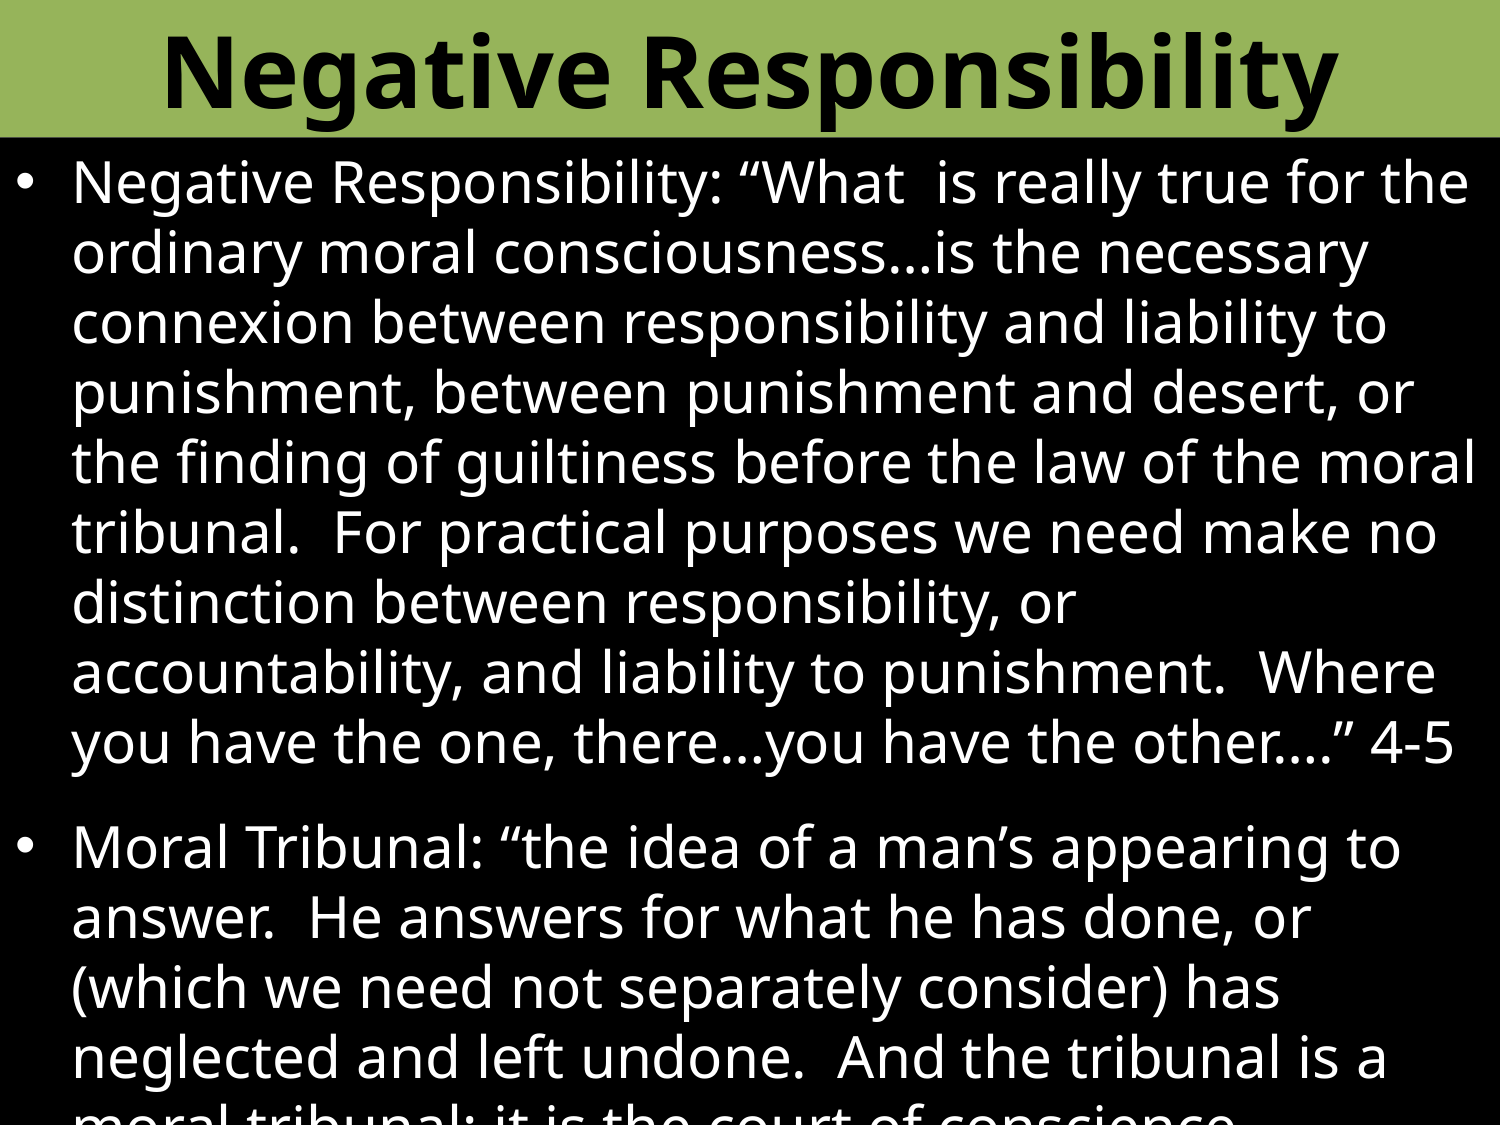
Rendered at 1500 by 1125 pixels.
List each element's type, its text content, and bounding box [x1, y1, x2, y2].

list Negative Responsibility: “What is really true for the ordinary moral consciousness…is the necessary connexion between responsibility and liability to punishment, between punishment and desert, or the finding of guiltiness before the law of the moral tribunal. For practical purposes we need make no distinction between responsibility, or accountability, and liability to punishment. Where you have the one, there…you have the other….” 4-5 Moral Tribunal: “the idea of a man’s appearing to answer. He answers for what he has done, or (which we need not separately consider) has neglected and left undone. And the tribunal is a moral tribunal; it is the court of conscience, imagined as a judge, divine or human, external or internal.” 3 [0, 137, 1500, 1125]
title Negative Responsibility [0, 0, 1500, 137]
